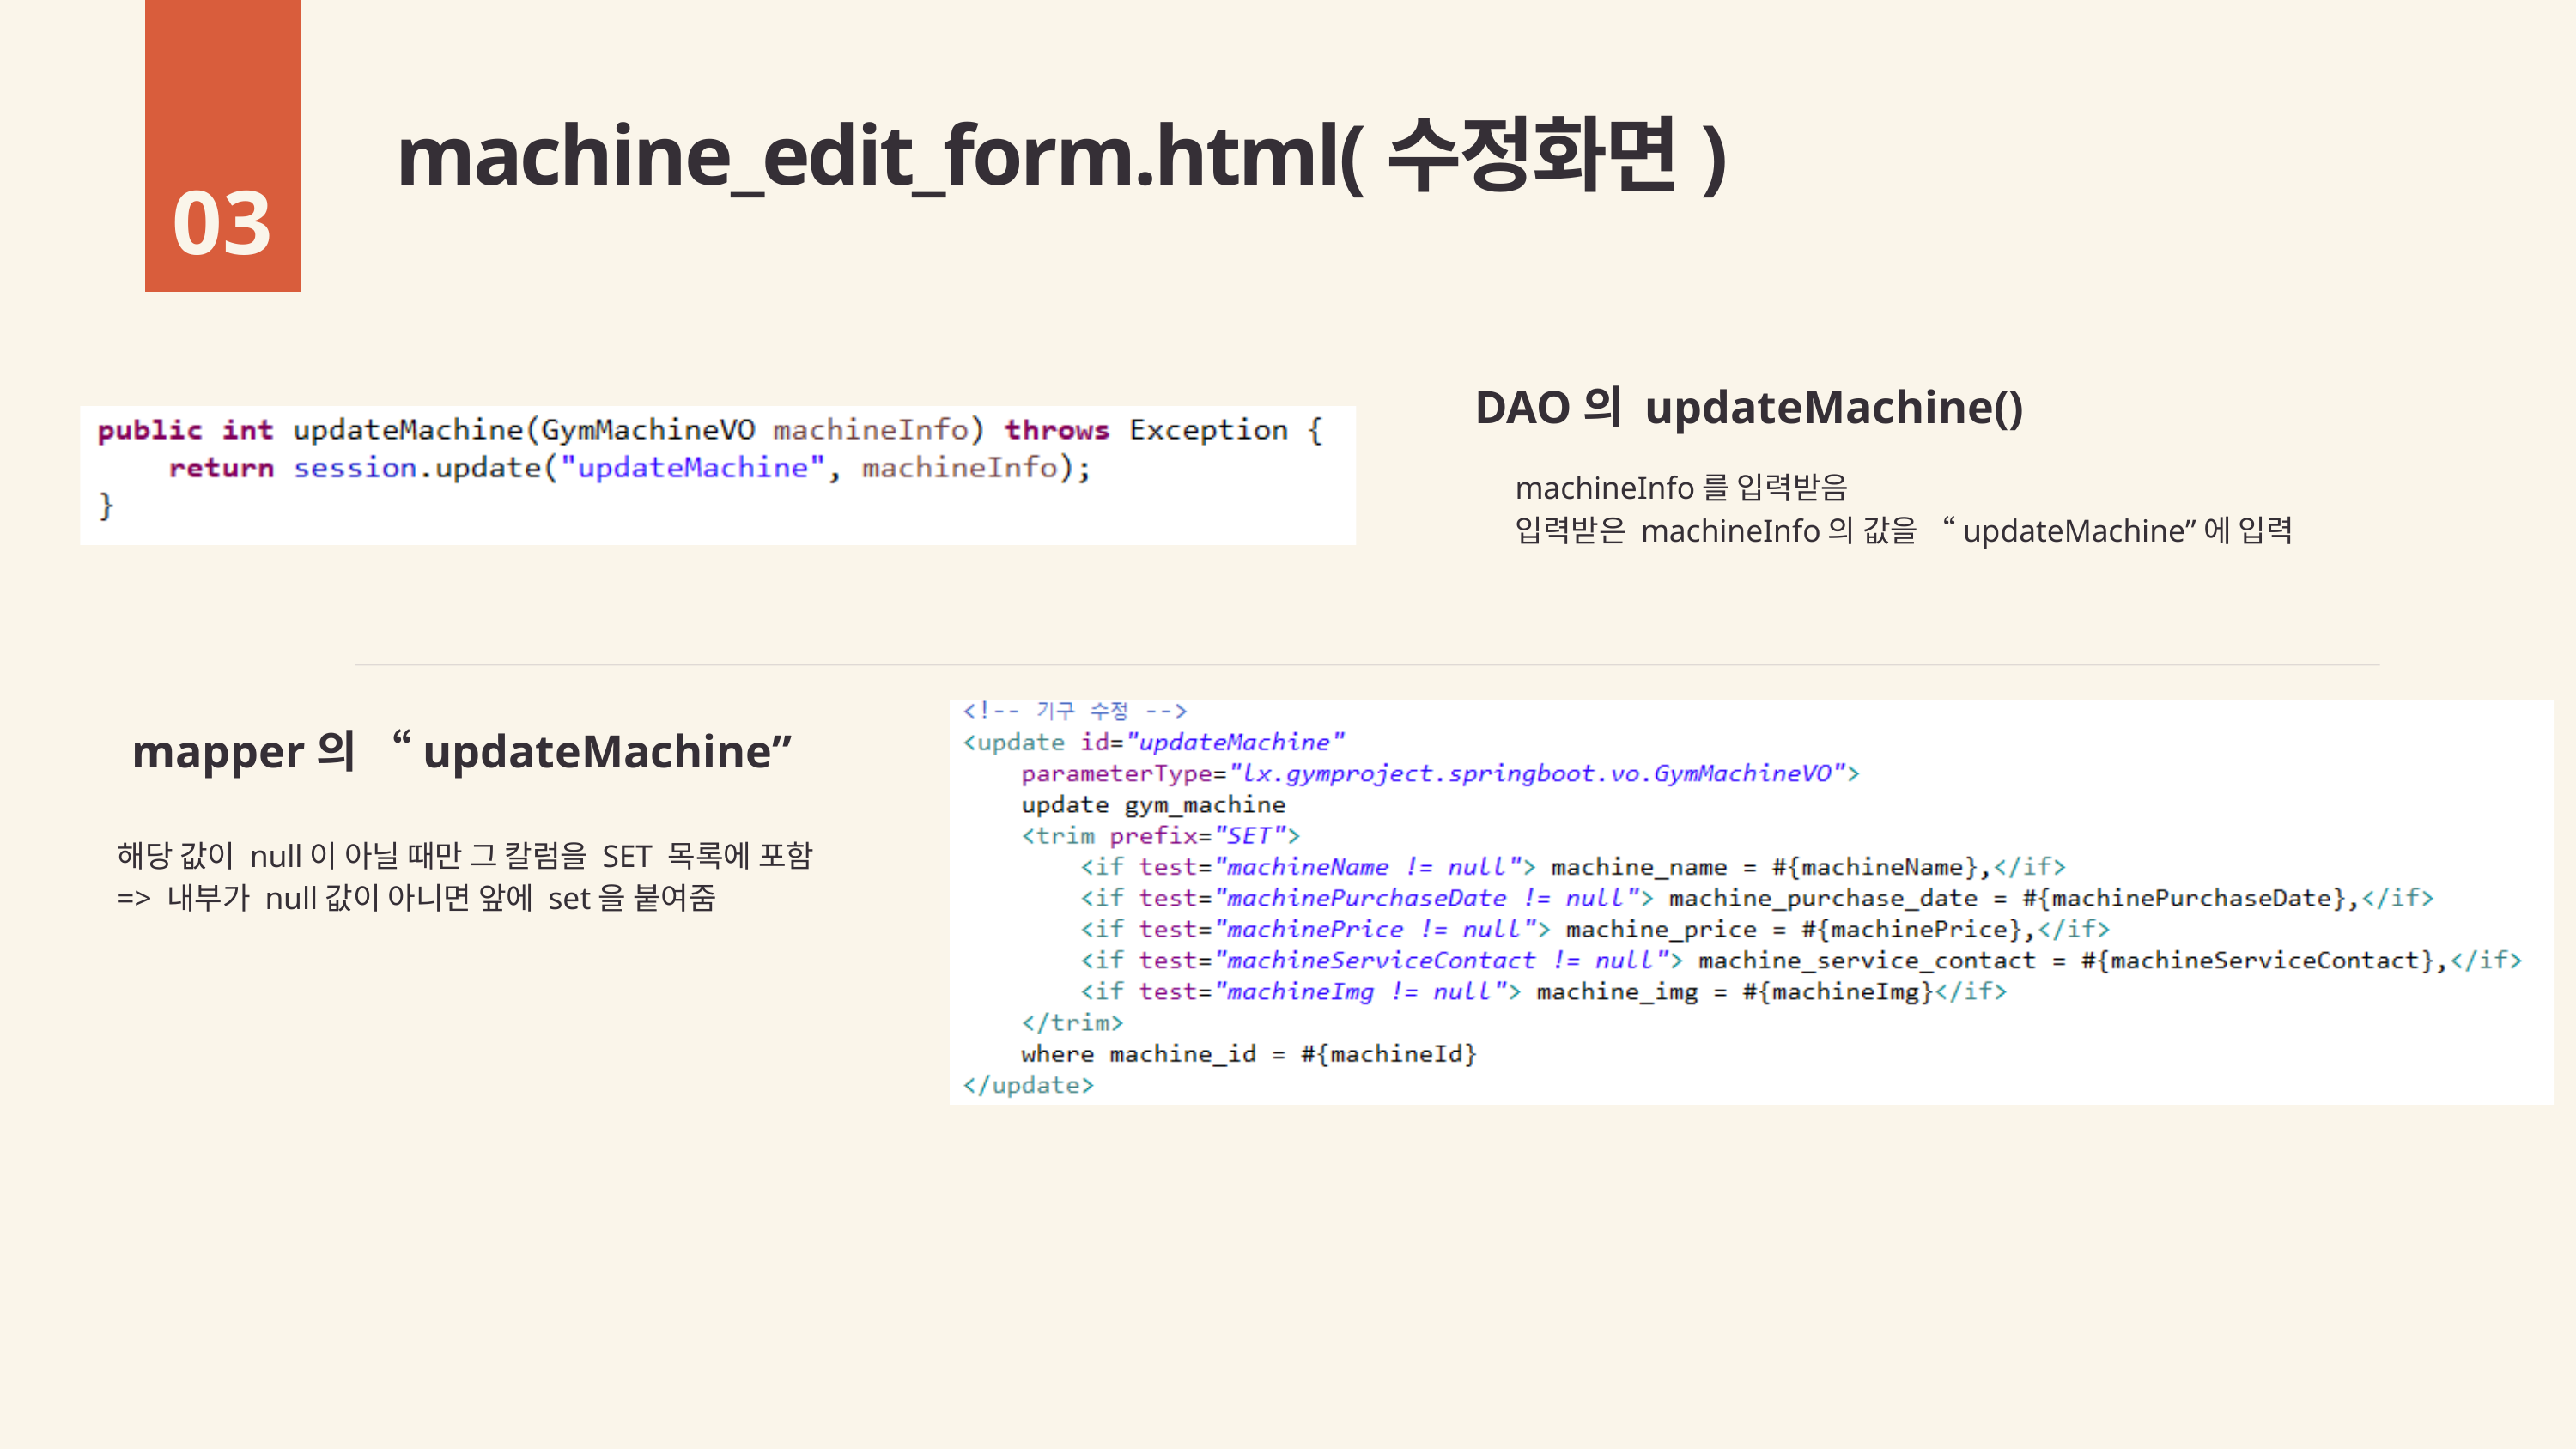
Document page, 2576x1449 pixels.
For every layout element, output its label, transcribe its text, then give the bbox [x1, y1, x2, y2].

text_box machine_edit_form.html(수정화면) [395, 114, 2118, 202]
text_box DAO의 updateMachine() [1474, 377, 2449, 433]
text_box mapper의 “updateMachine” [73, 721, 793, 778]
text_box machineInfo를 입력받음 입력받은 machineInfo의 값을 “updateMachine”에 입력 [1515, 463, 2432, 549]
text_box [144, 0, 301, 292]
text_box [949, 700, 2555, 1105]
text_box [80, 406, 1357, 545]
text_box 해당 값이 null이 아닐 때만 그 칼럼을 SET 목록에 포함 => 내부가 null값이 아니면 앞에 set을 붙여줌 [117, 831, 944, 916]
